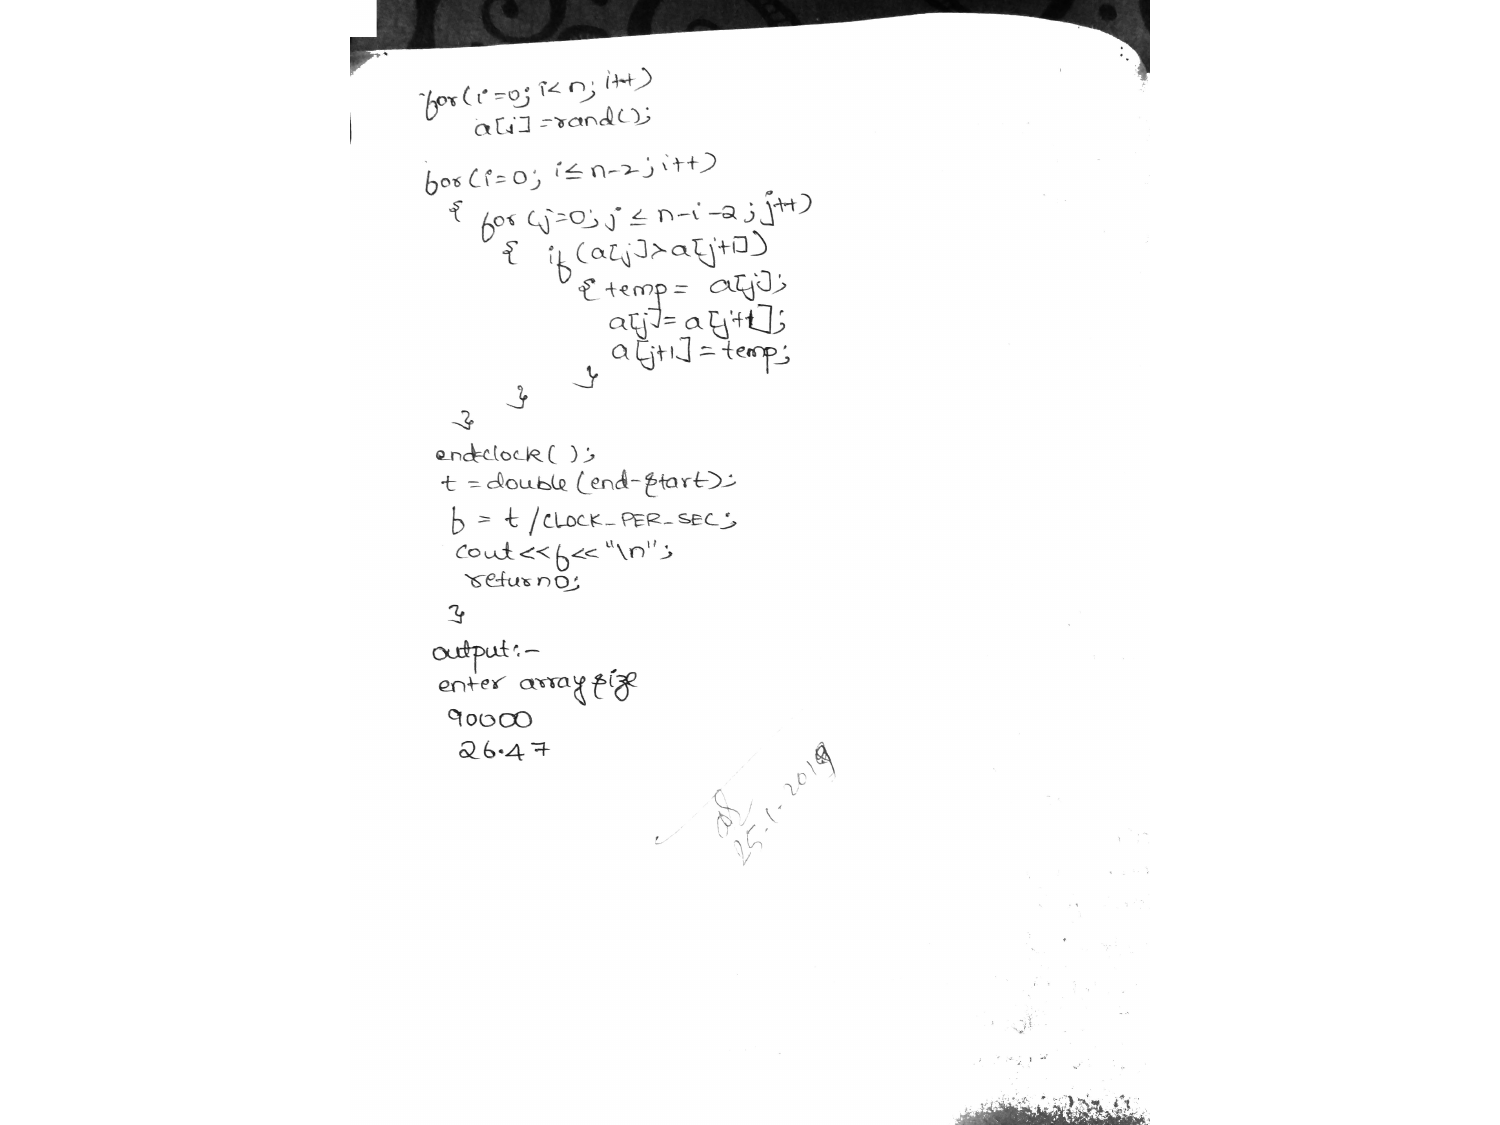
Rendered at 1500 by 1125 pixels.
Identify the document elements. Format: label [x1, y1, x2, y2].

picture [350, 0, 1150, 1125]
